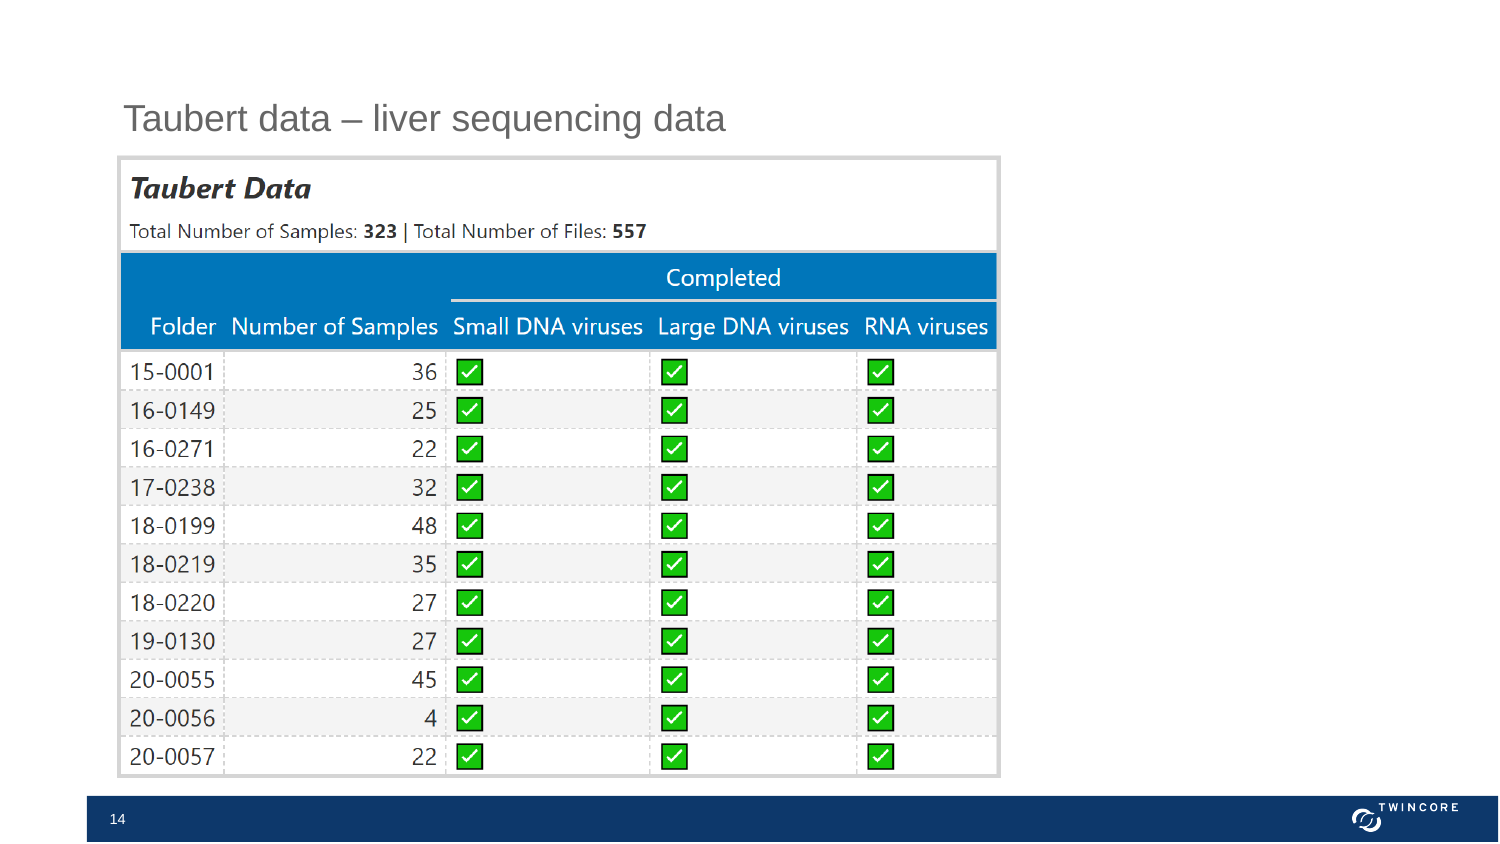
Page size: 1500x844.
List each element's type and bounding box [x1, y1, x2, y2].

picture [1352, 803, 1458, 832]
picture [112, 150, 1005, 783]
